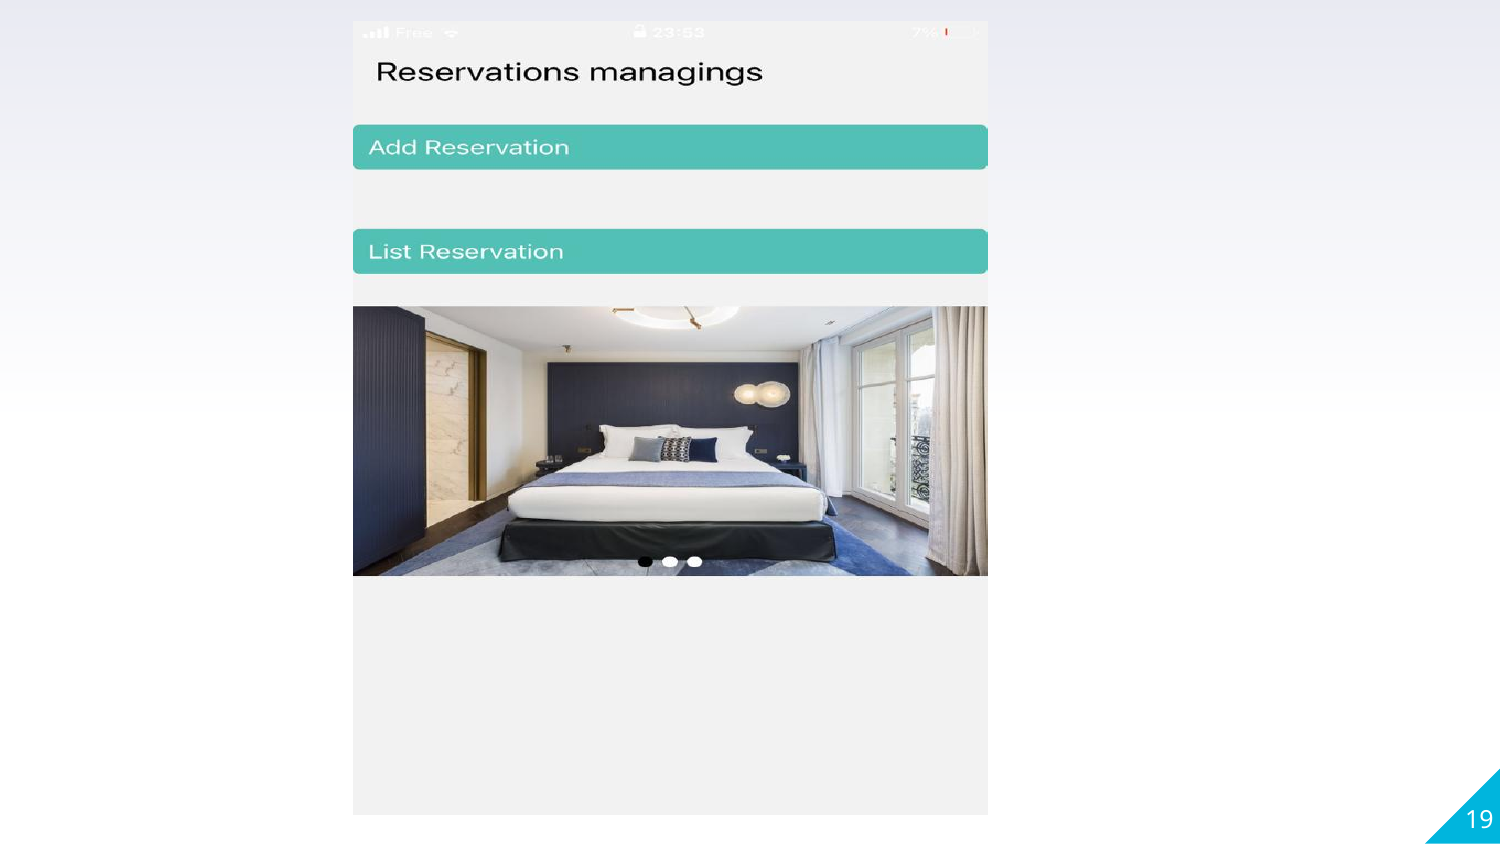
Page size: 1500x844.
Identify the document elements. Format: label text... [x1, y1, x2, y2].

picture [353, 21, 988, 815]
slide_number 19 [1418, 760, 1494, 838]
